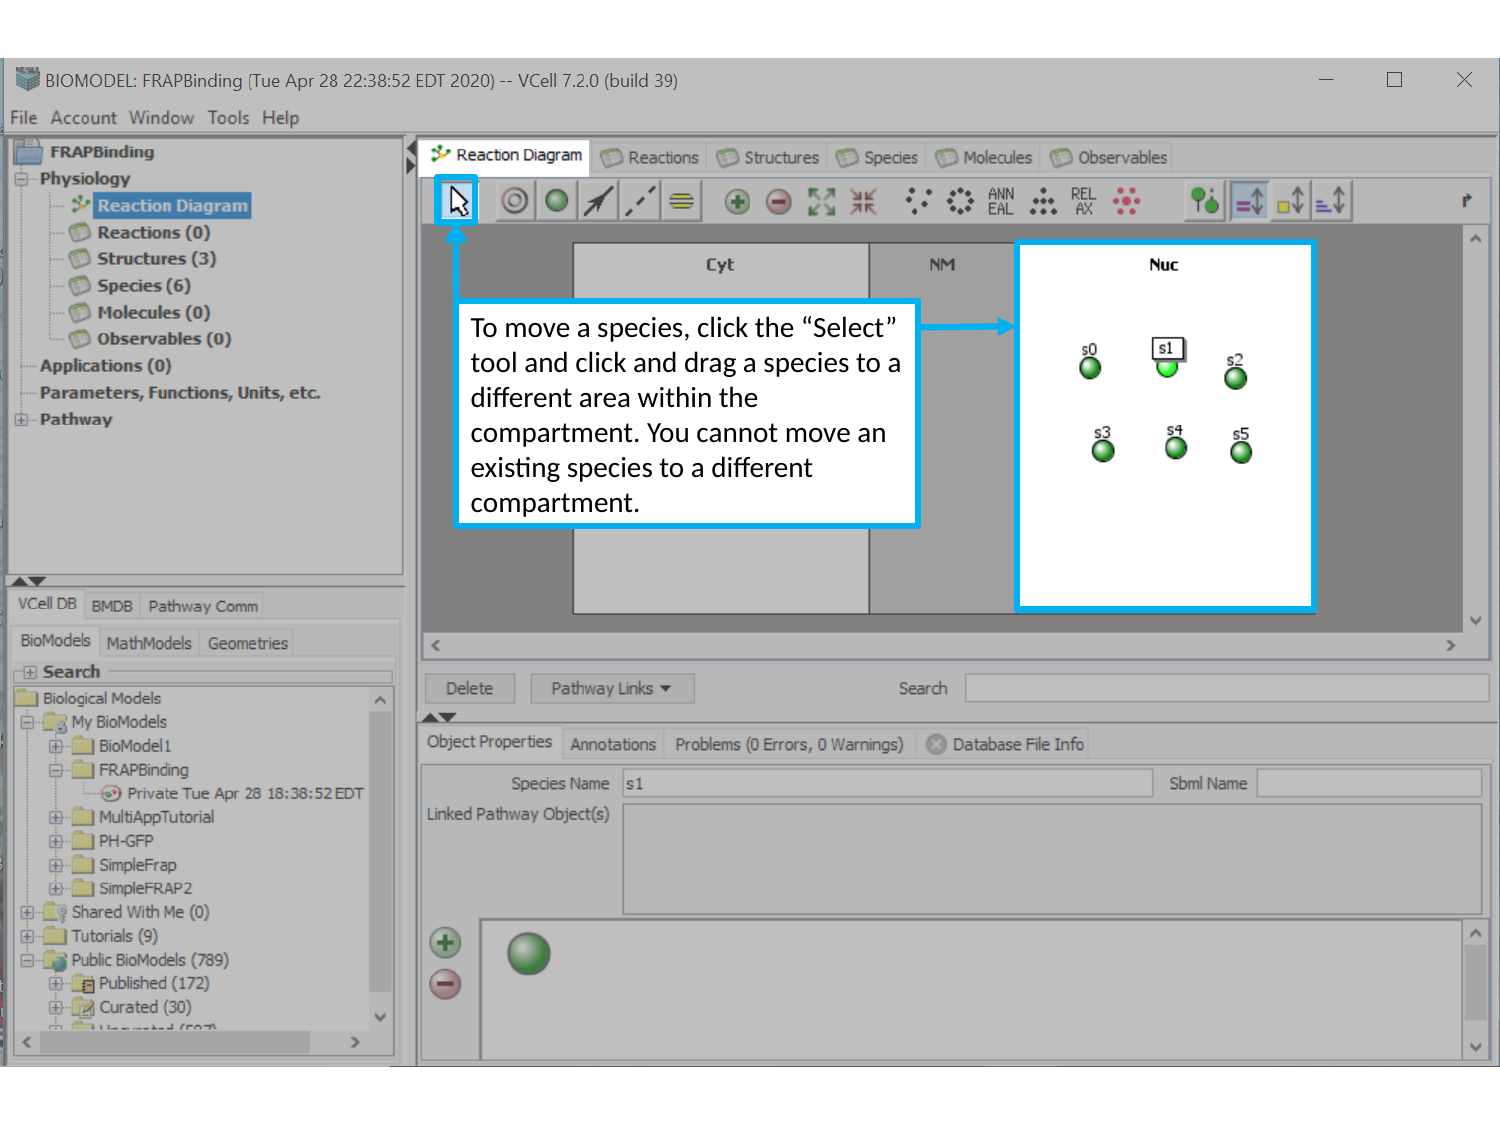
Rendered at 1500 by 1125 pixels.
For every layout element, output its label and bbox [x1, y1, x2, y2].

picture [0, 58, 1500, 1067]
